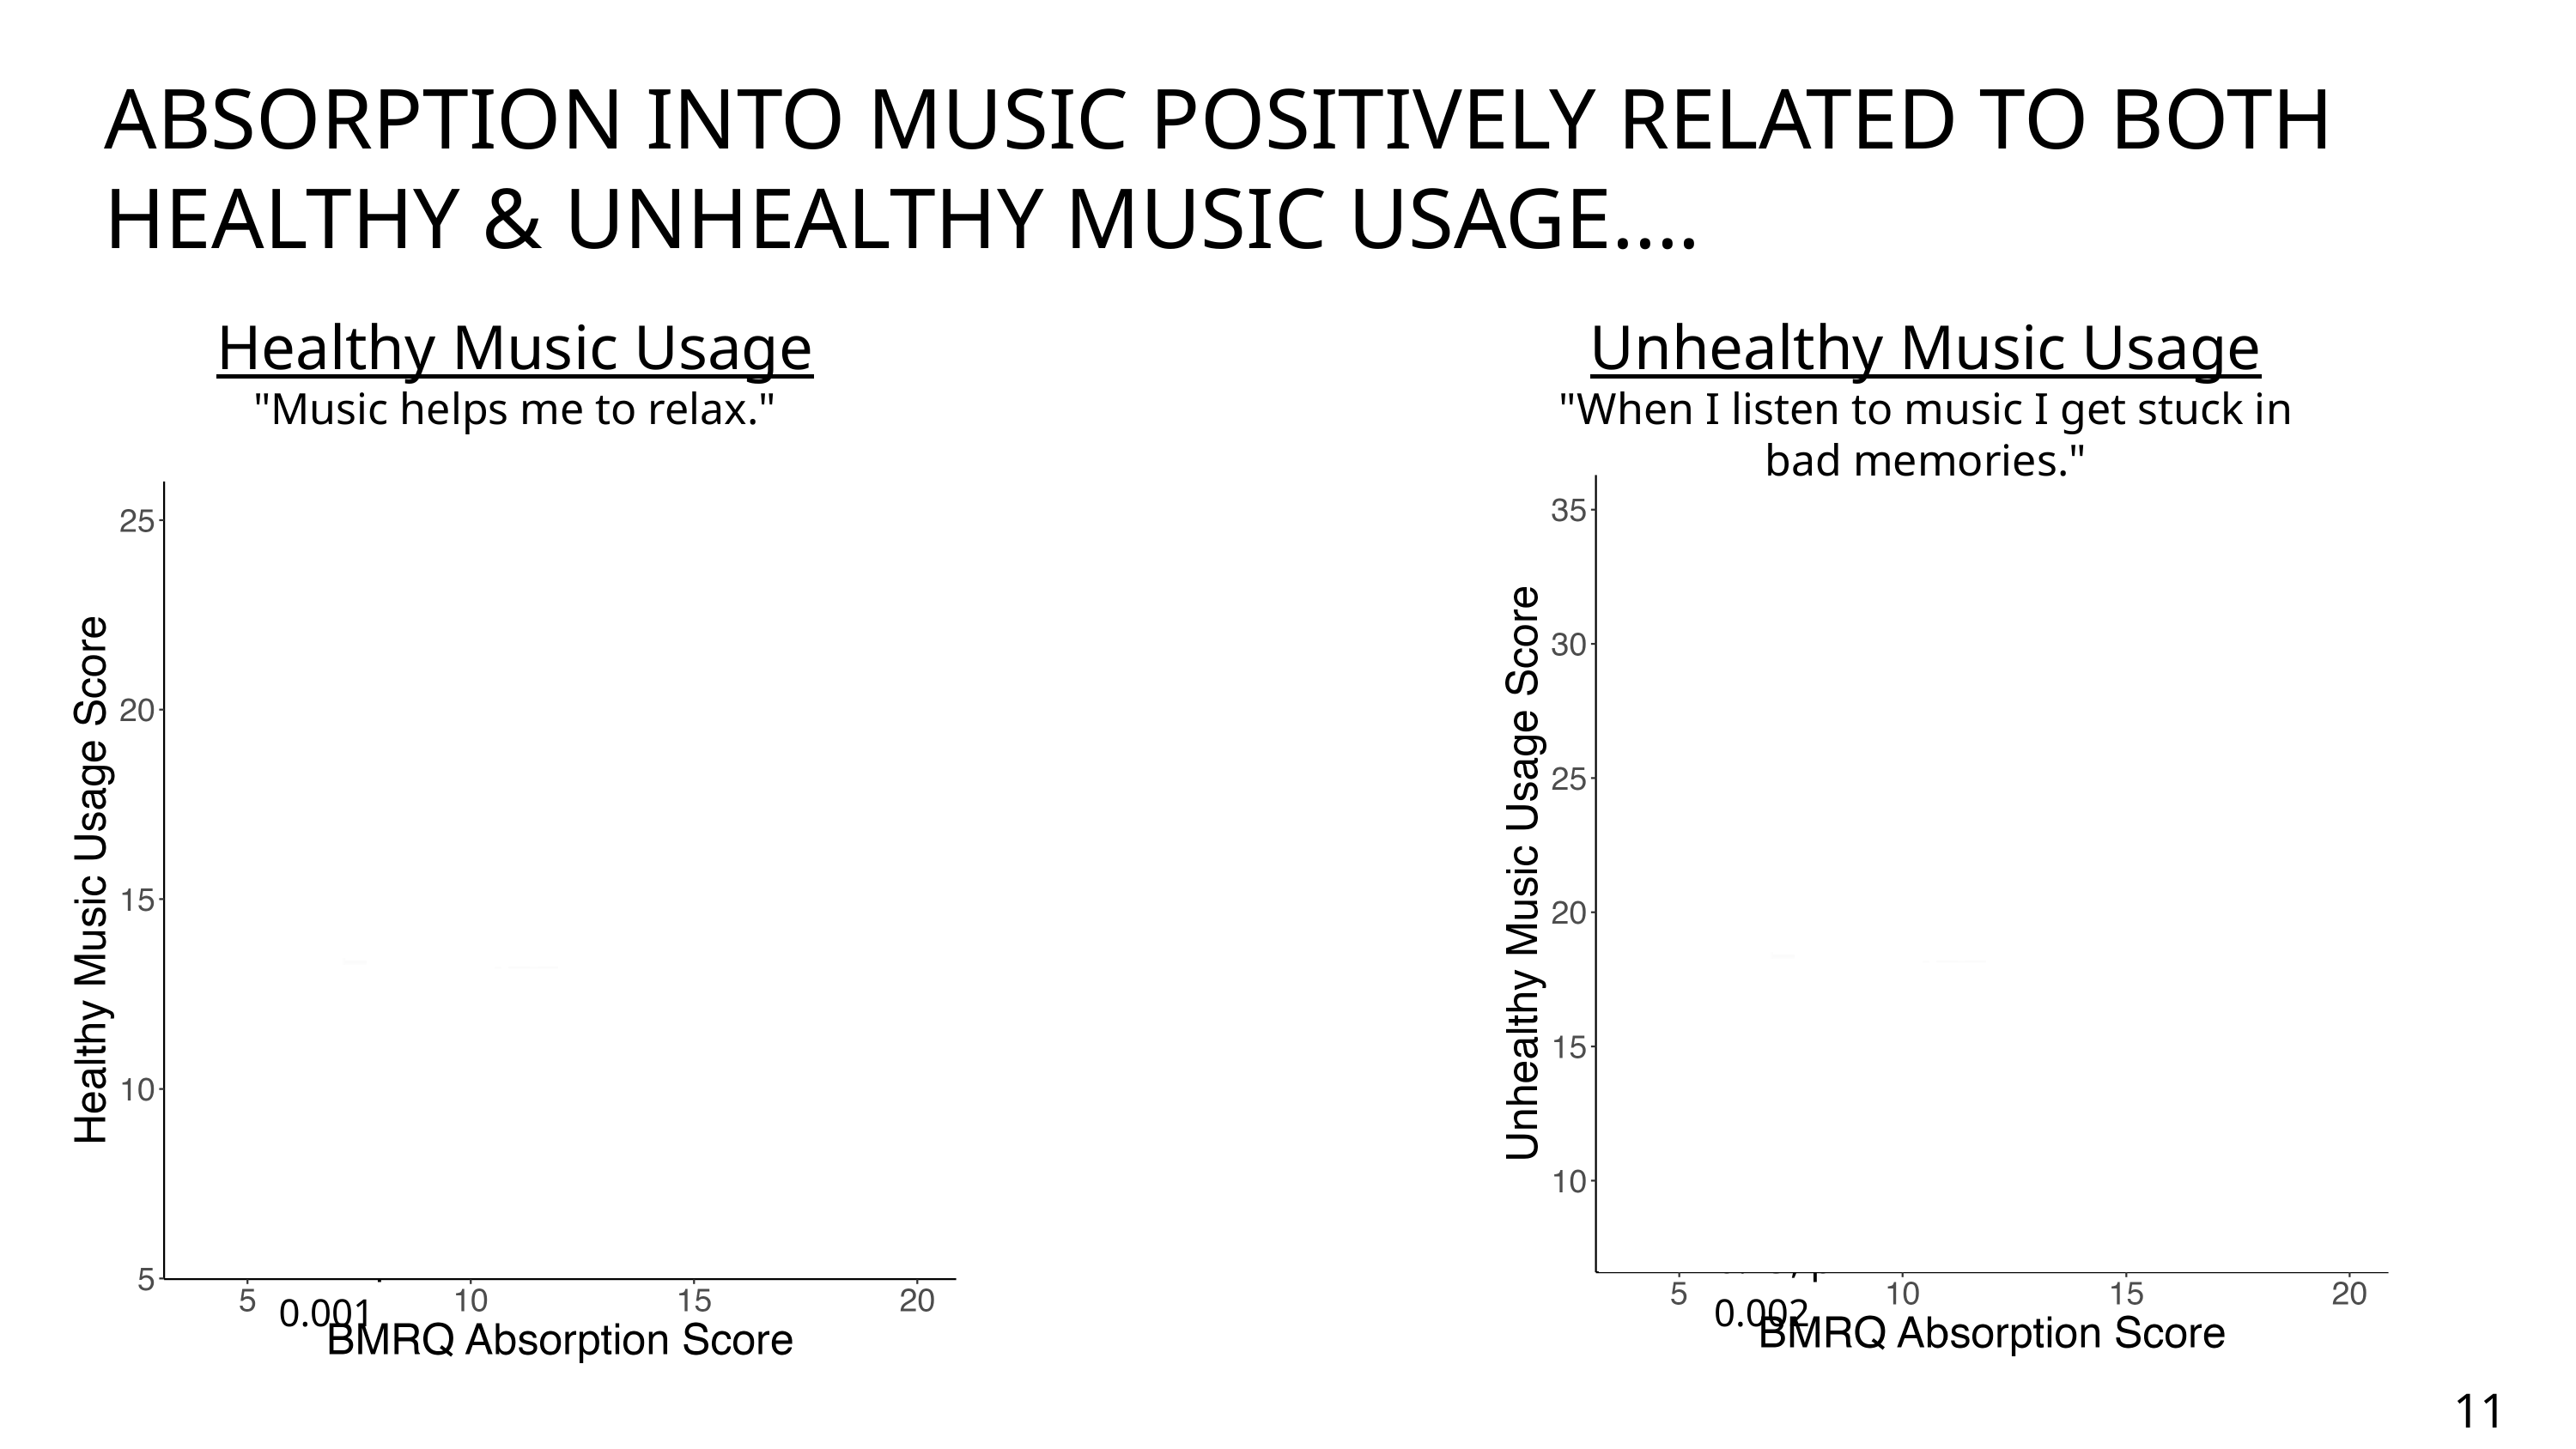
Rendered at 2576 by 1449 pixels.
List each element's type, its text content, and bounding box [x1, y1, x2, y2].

text_box 11 [2411, 1371, 2549, 1438]
text_box ABSORPTION INTO MUSIC POSITIVELY RELATED TO BOTH HEALTHY & UNHEALTHY MUSIC USAGE.... [104, 66, 2576, 265]
picture [64, 471, 967, 1373]
text_box Healthy Music Usage "Music helps me to relax." [124, 296, 907, 433]
picture [1496, 464, 2398, 1367]
text_box Unhealthy Music Usage "When I listen to music I get stuck in bad memories." [1534, 296, 2318, 464]
